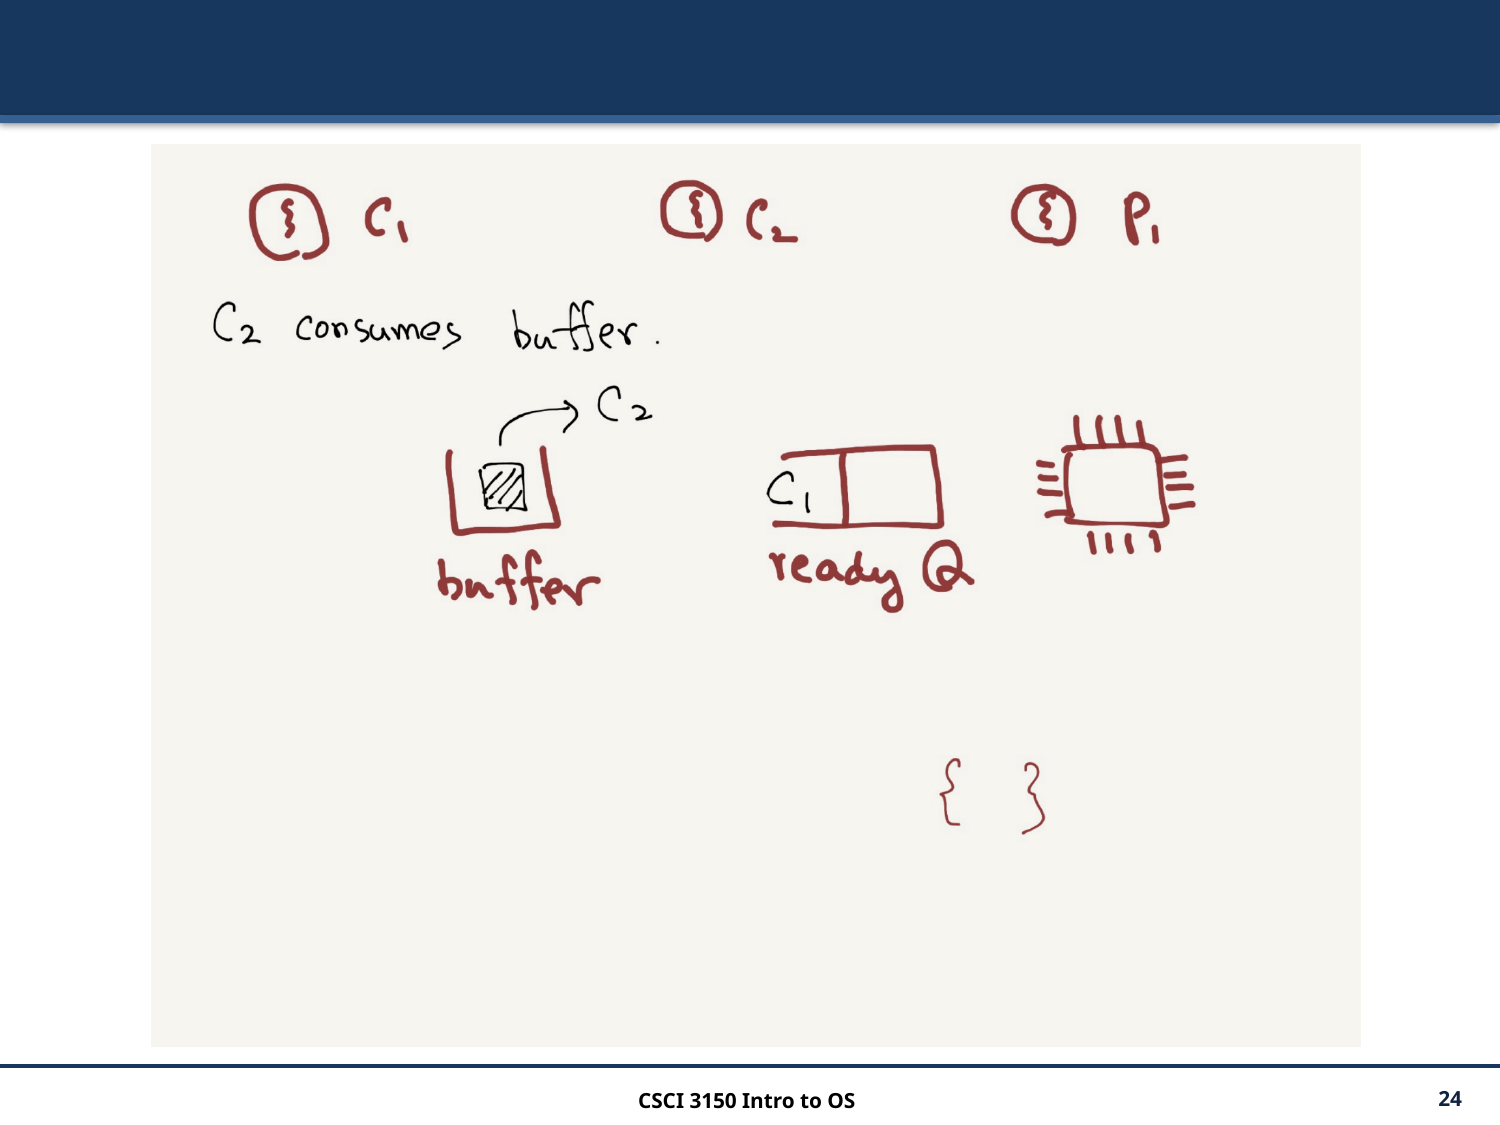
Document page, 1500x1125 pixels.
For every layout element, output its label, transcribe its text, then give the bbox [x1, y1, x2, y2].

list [150, 143, 1361, 1048]
slide_number 24 [1306, 1081, 1483, 1118]
footer CSCI 3150 Intro to OS [497, 1079, 997, 1117]
